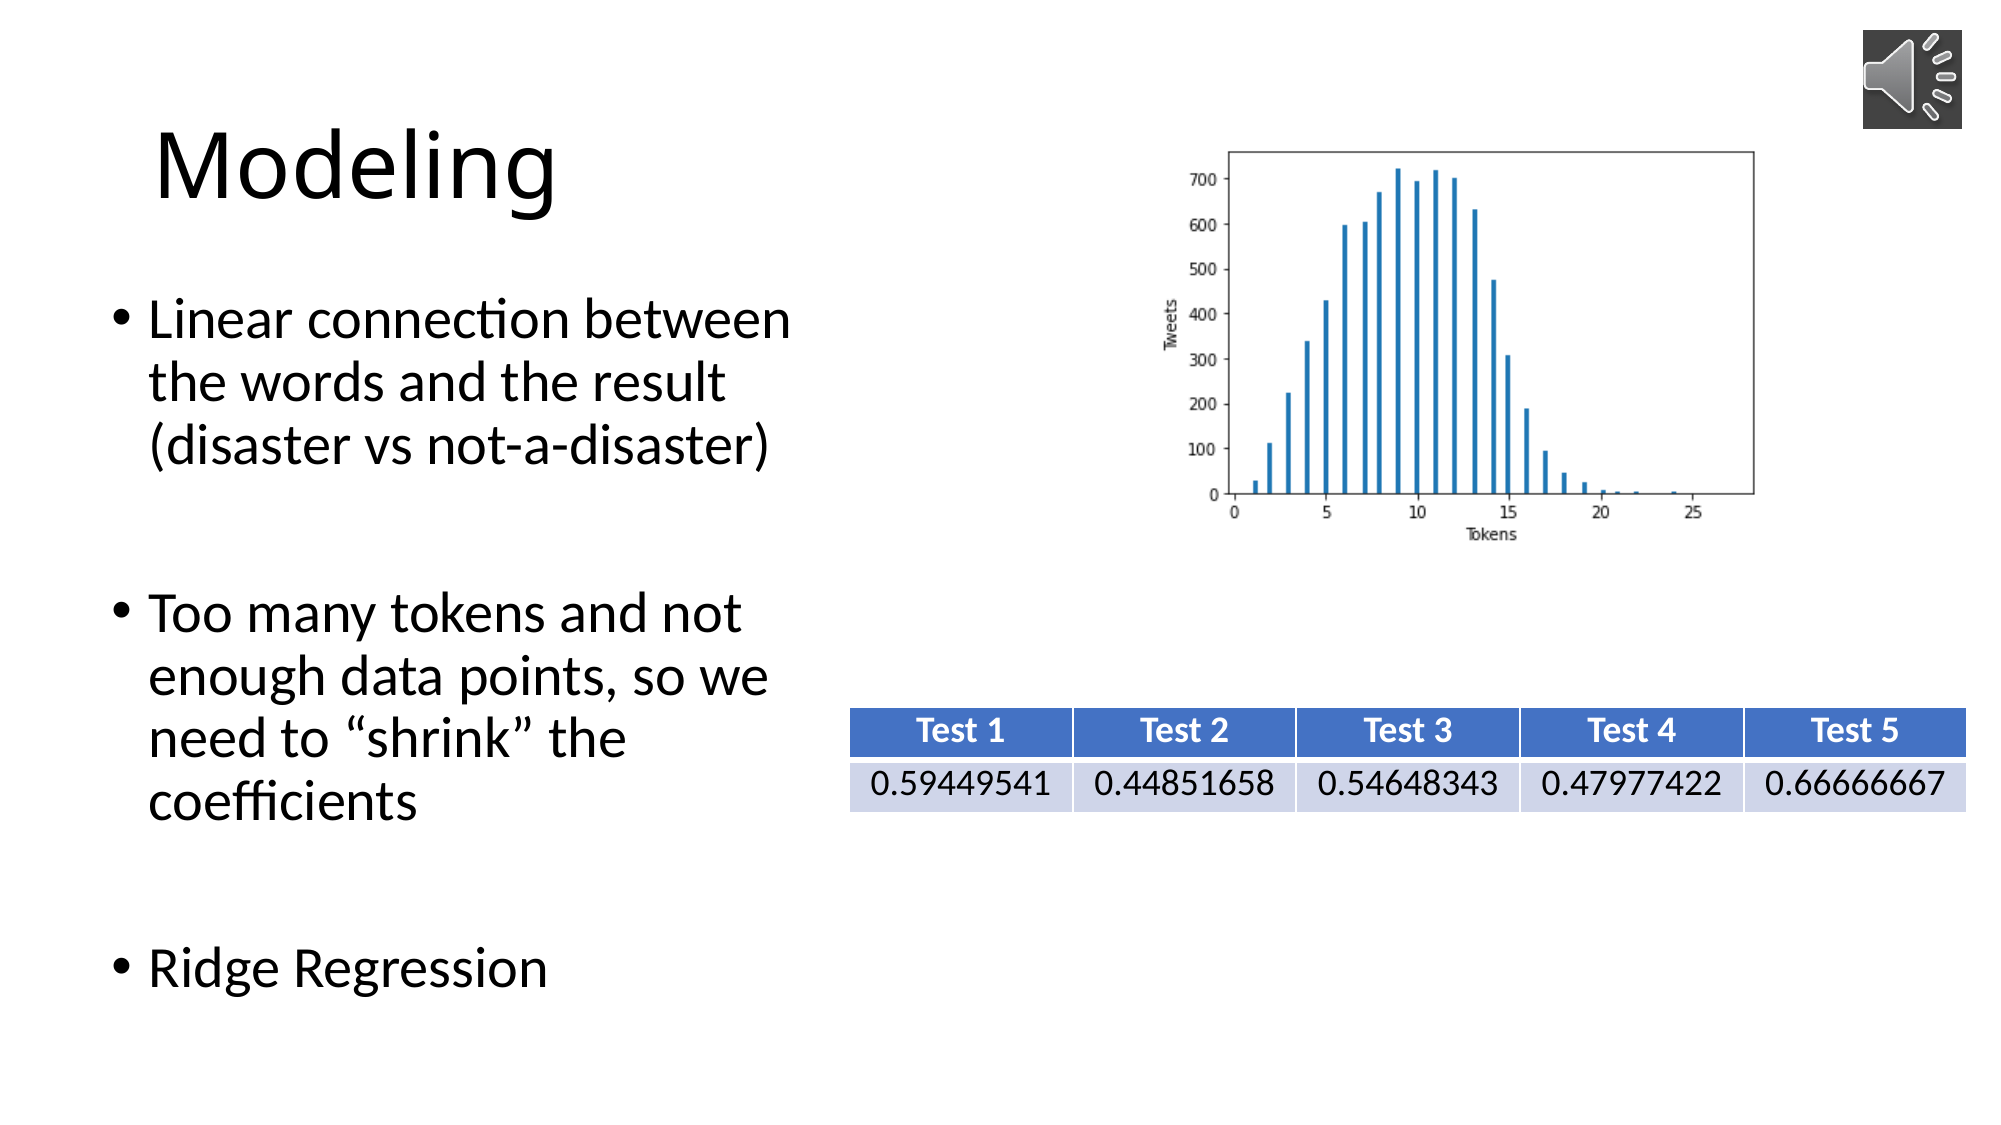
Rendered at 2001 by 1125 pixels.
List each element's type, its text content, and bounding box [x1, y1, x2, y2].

picture [1150, 139, 1769, 553]
title Modeling [137, 59, 1863, 278]
table_header Test 2 [1074, 708, 1295, 757]
table_cell 0.59449541 [850, 763, 1072, 812]
table_cell 0.66666667 [1745, 763, 1966, 812]
table_cell 0.44851658 [1074, 763, 1295, 812]
list Linear connection between the words and the result (disaster vs not-a-disaster) Too many tokens and not enough data points, so we need to “shrink” the coefficients Ridge Regression [96, 281, 850, 1066]
table_header Test 4 [1521, 708, 1743, 757]
table_header Test 1 [850, 708, 1072, 757]
table_cell 0.47977422 [1521, 763, 1743, 812]
table_cell 0.54648343 [1297, 763, 1519, 812]
picture [1862, 29, 1963, 130]
table_header Test 5 [1745, 708, 1966, 757]
table_header Test 3 [1297, 708, 1519, 757]
